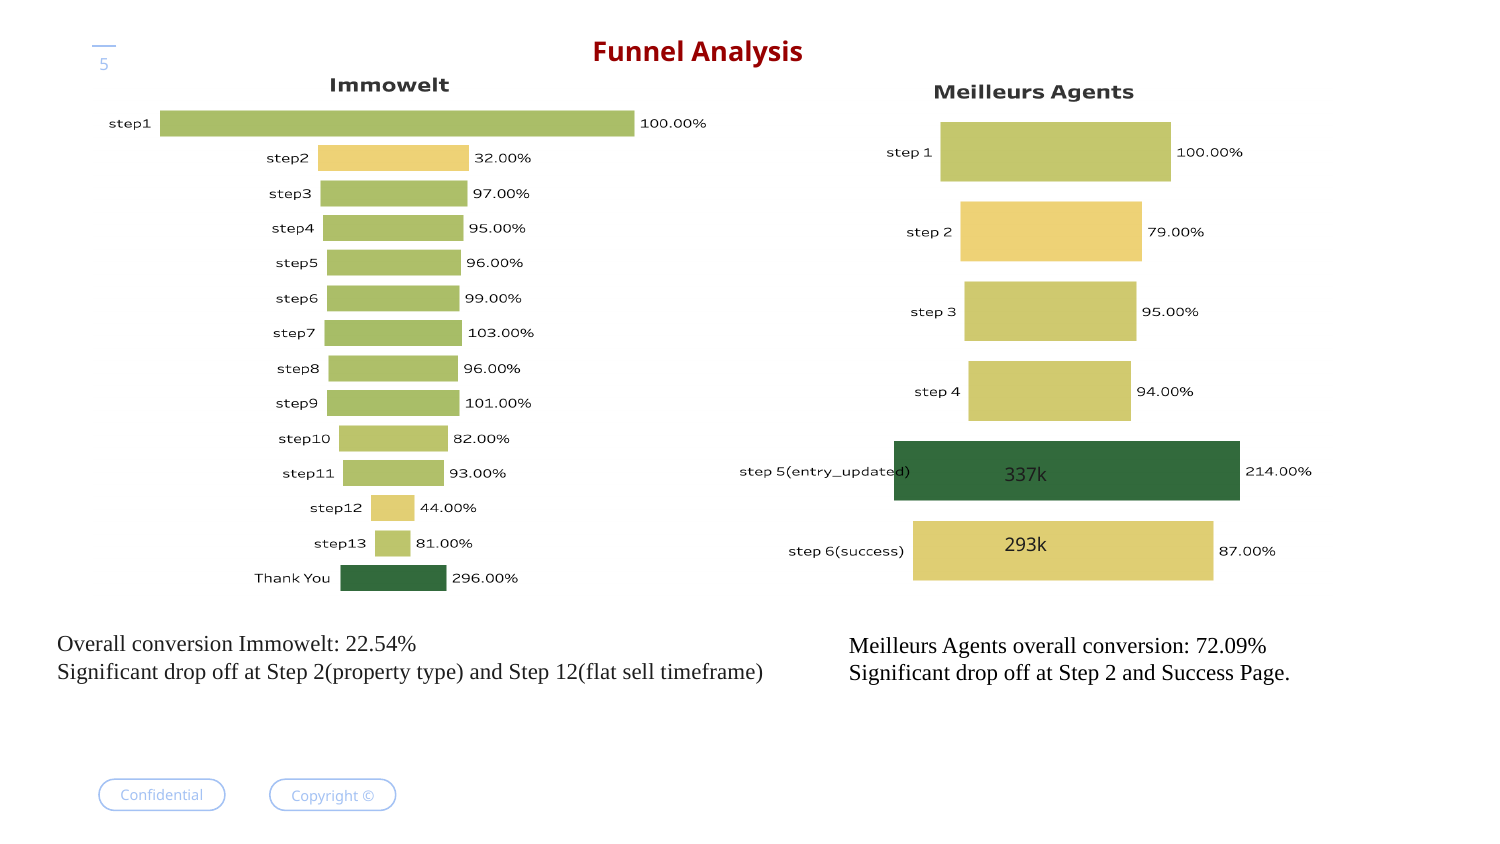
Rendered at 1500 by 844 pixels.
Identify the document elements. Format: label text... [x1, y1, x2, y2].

picture [93, 75, 1333, 596]
title [56, 136, 1089, 730]
text_box Overall conversion Immowelt: 22.54% Significant drop off at Step 2(property type) and Step 12(flat sell timeframe) [41, 613, 781, 710]
text_box Meilleurs Agents overall conversion: 72.09% Significant drop off at Step 2 and Success Page. [834, 615, 1315, 749]
title Funnel Analysis [72, 25, 1324, 77]
